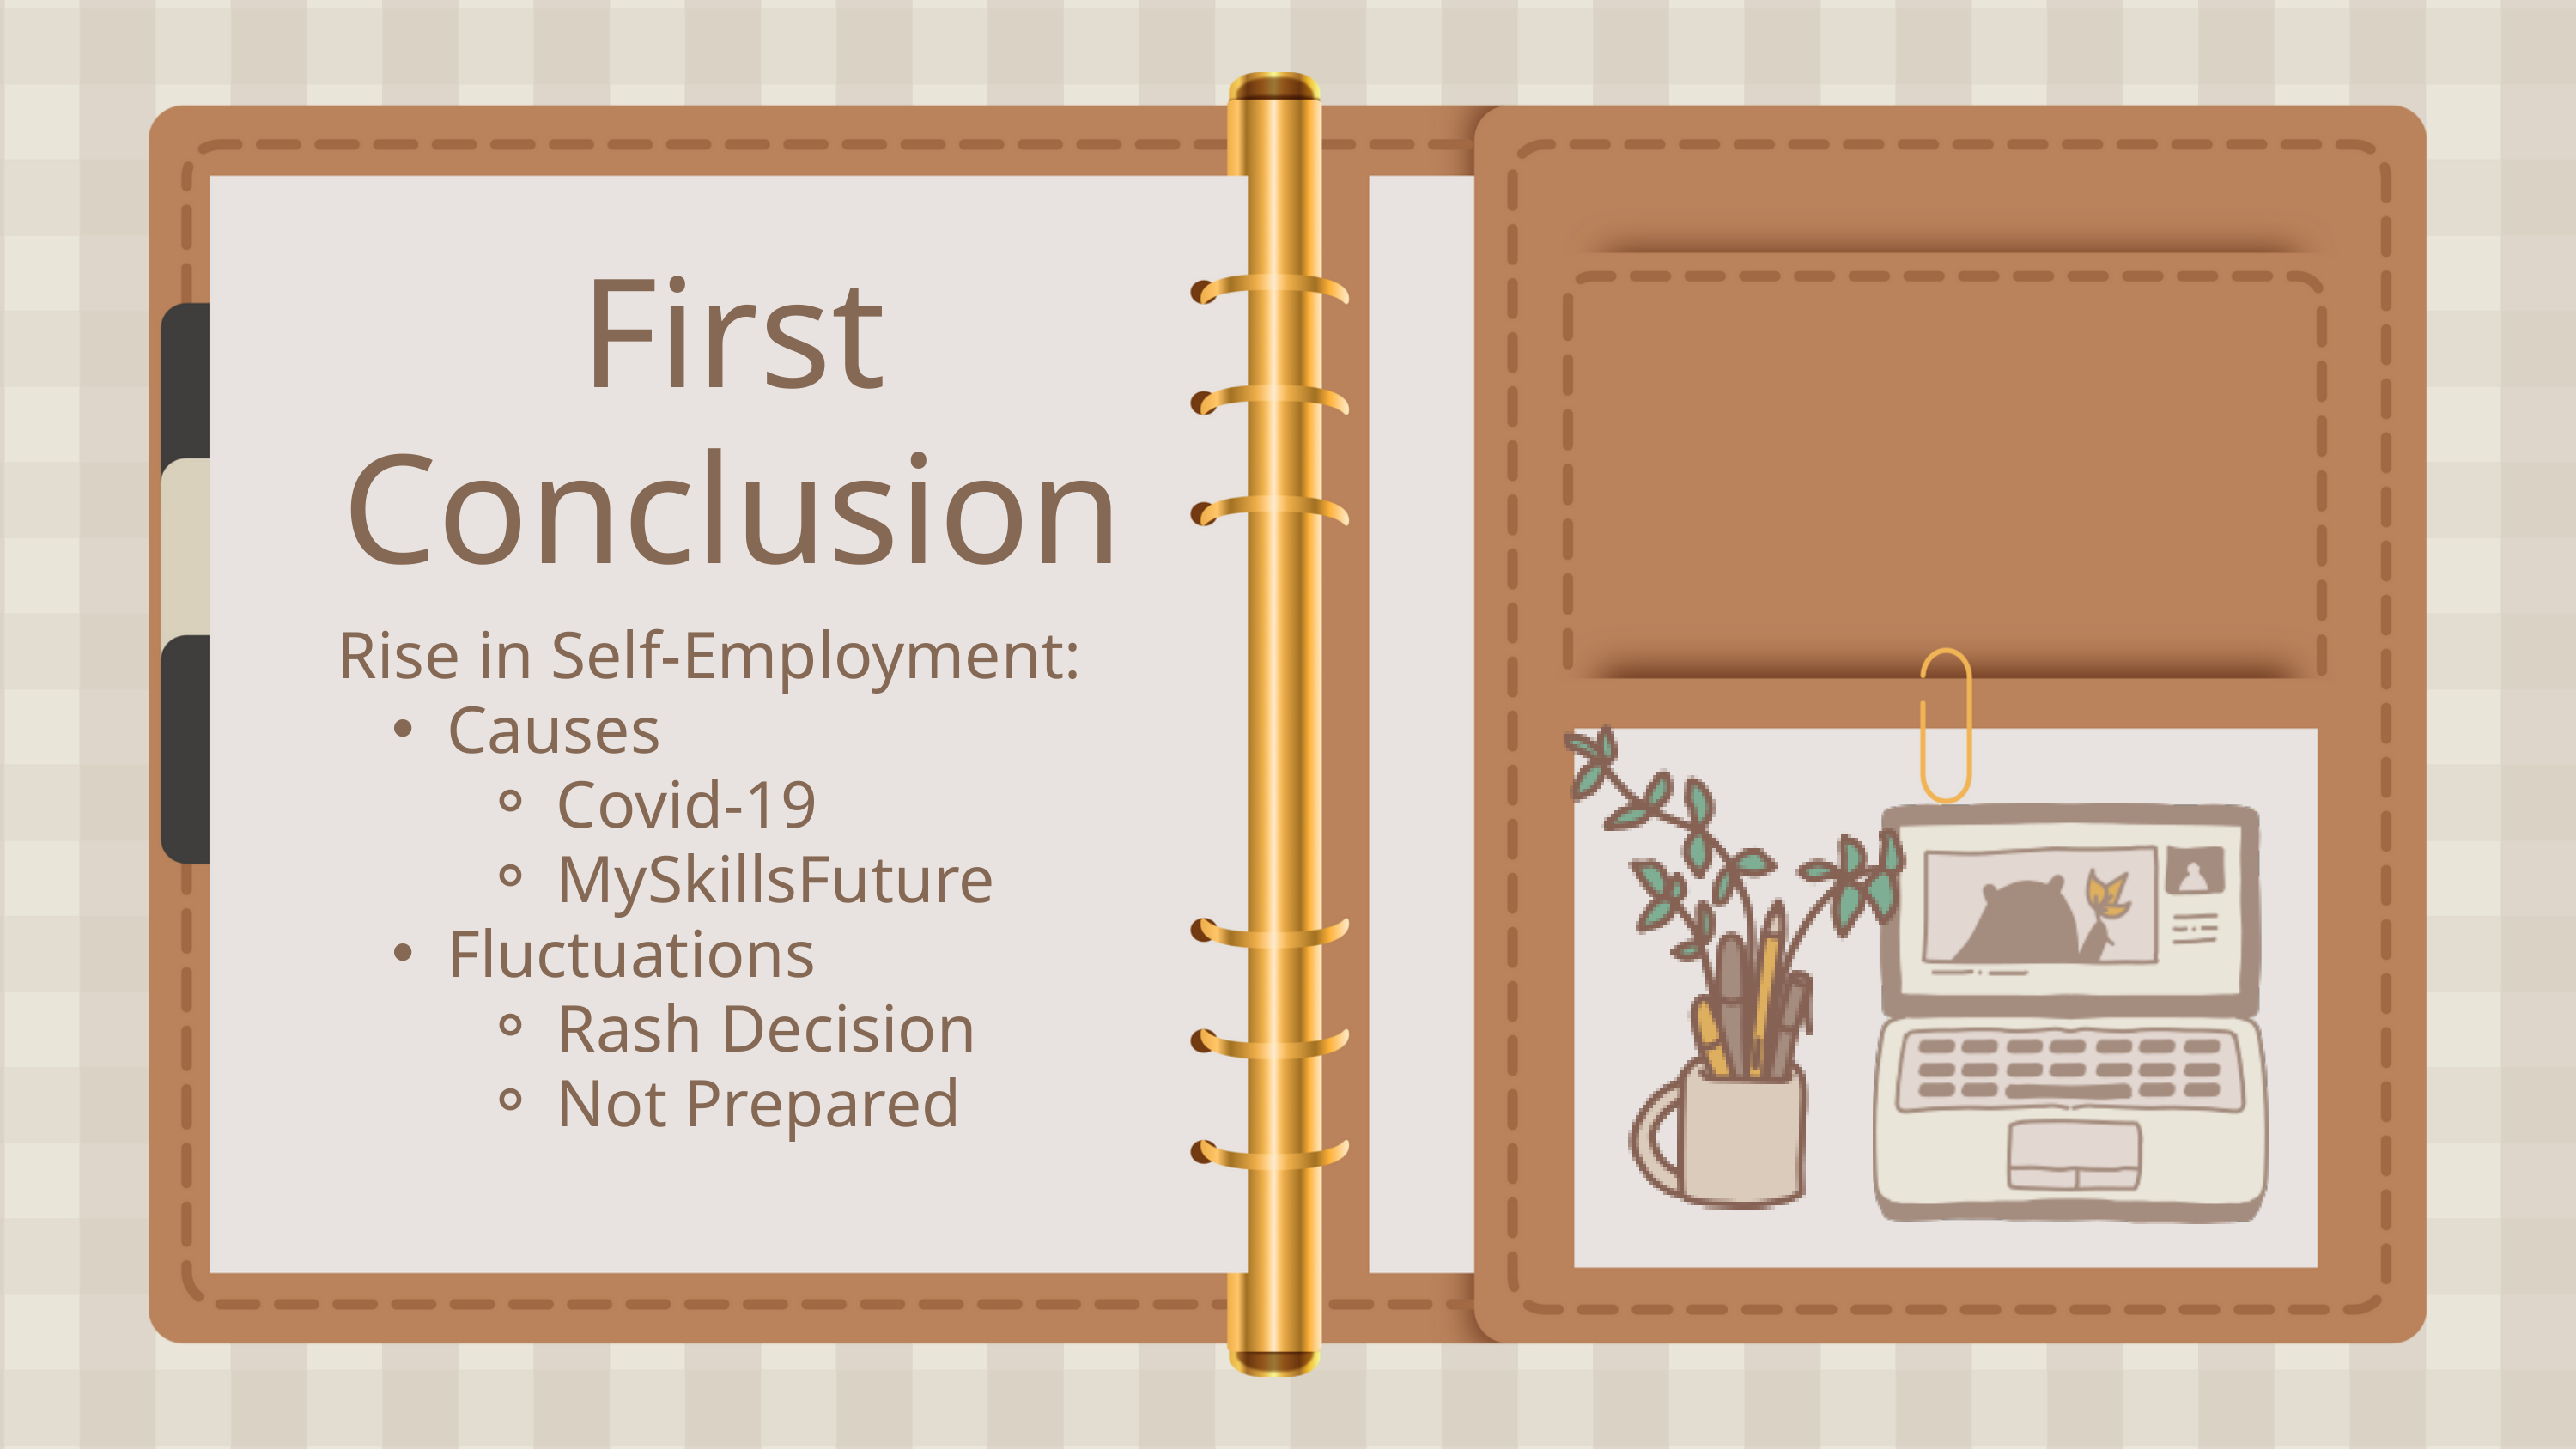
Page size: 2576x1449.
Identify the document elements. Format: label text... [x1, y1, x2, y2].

text_box [149, 72, 2427, 1377]
text_box Rise in Self-Employment: Causes Covid-19 MySkillsFuture Fluctuations Rash Decision Not Prepared [337, 616, 1129, 1140]
text_box First Conclusion [264, 242, 1203, 594]
text_box [0, 0, 2576, 1449]
text_box [1873, 803, 2269, 1224]
text_box [1563, 724, 1907, 1210]
